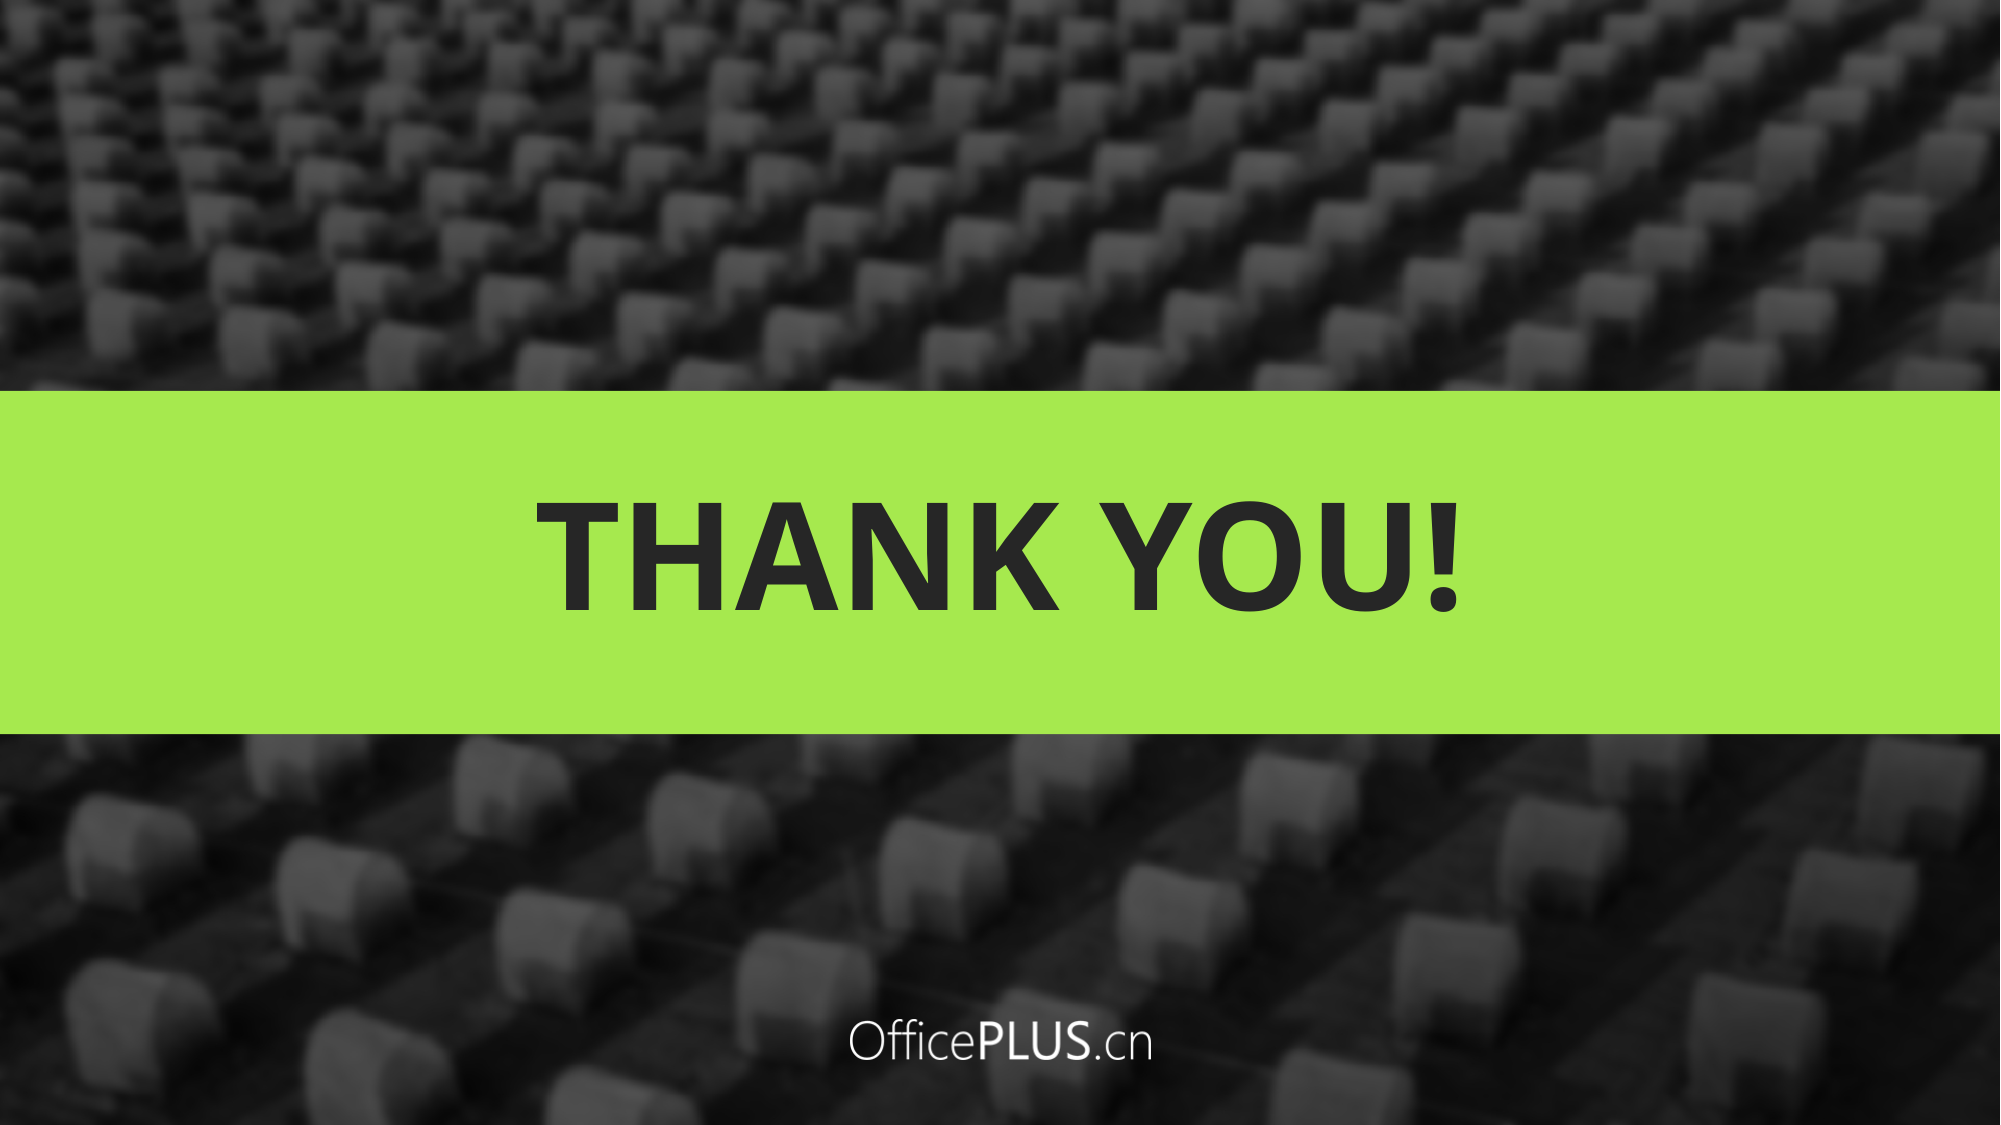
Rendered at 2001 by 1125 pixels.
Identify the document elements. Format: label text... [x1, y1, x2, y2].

picture [0, 0, 2000, 390]
text_box [0, 390, 2000, 735]
picture [0, 735, 2000, 1125]
text_box THANK YOU! [223, 453, 1778, 649]
